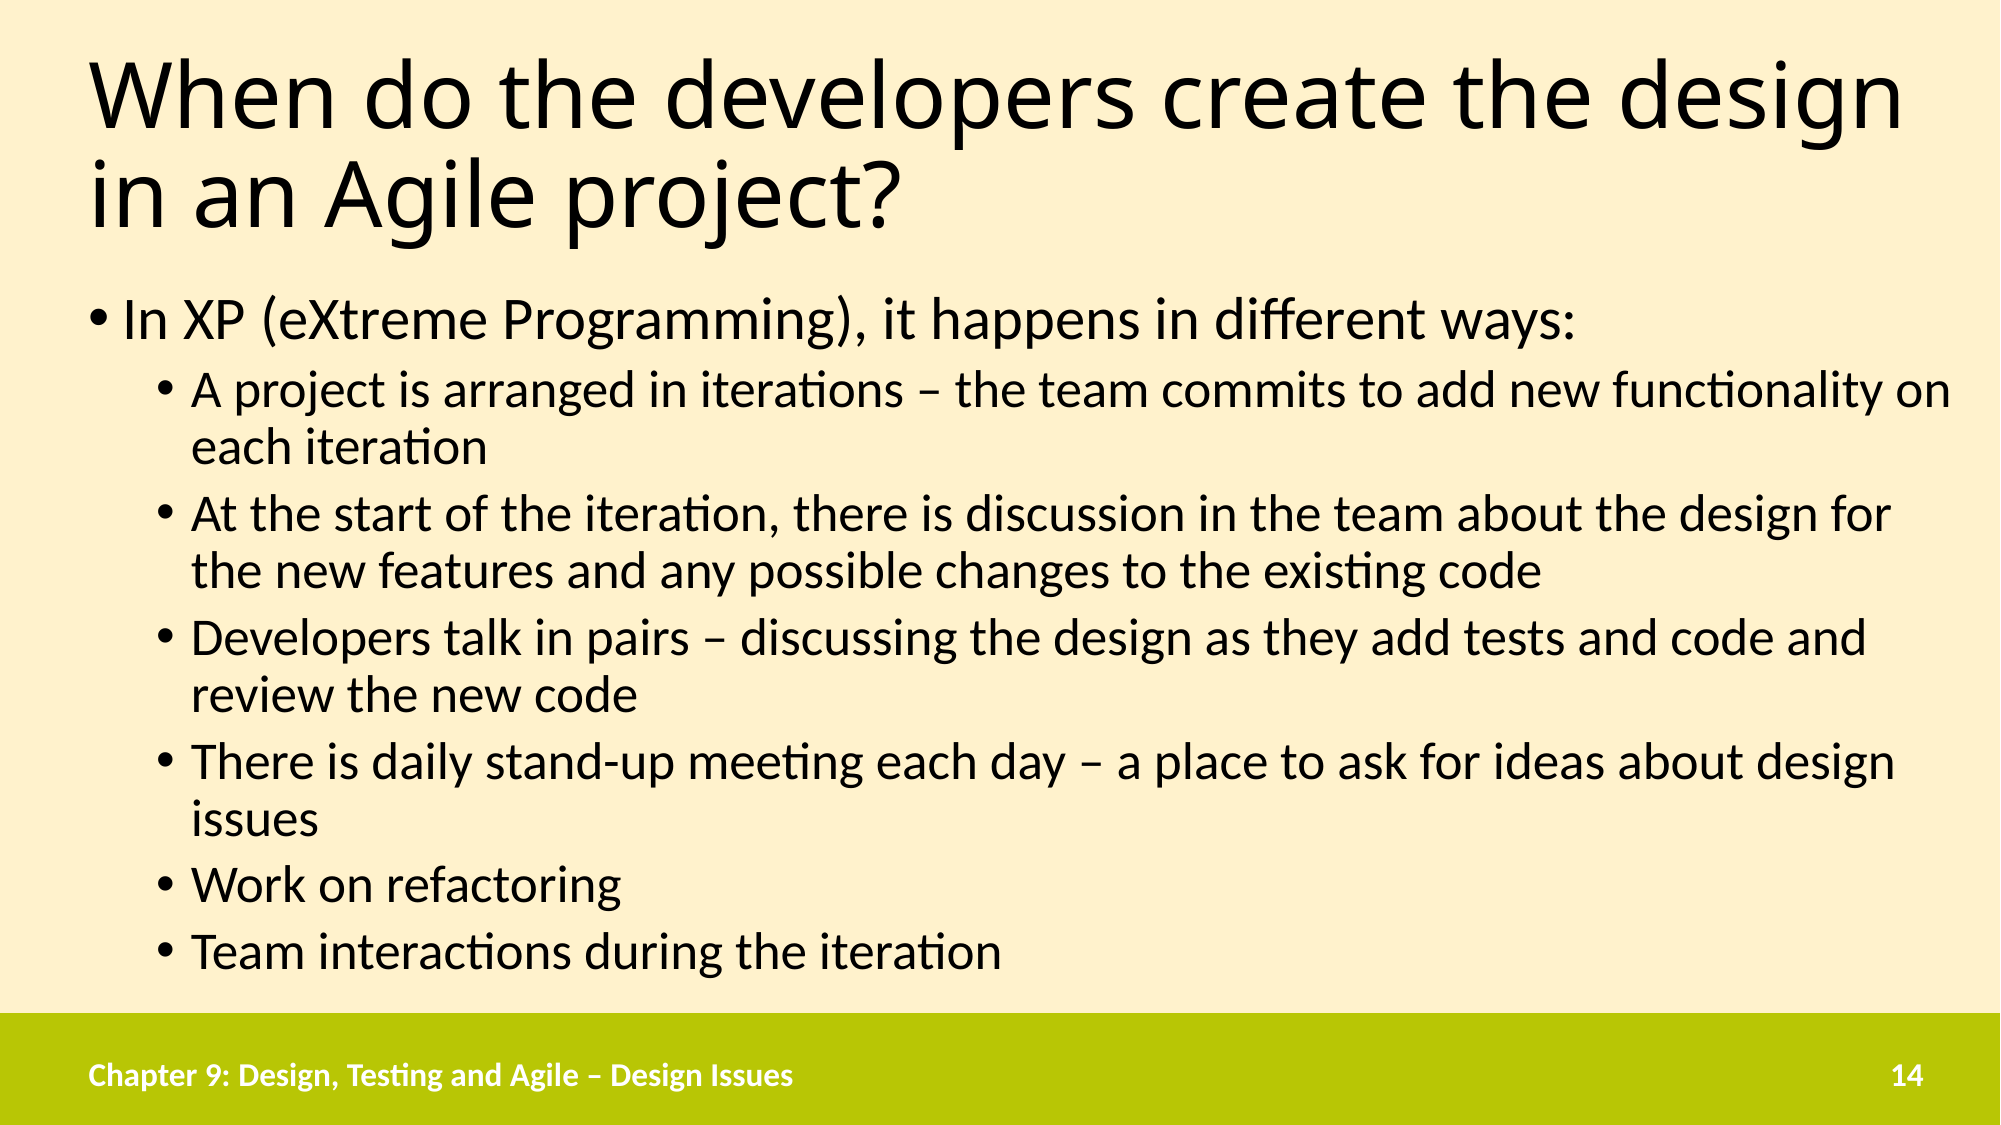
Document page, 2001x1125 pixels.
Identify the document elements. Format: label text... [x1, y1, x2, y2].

list In XP (eXtreme Programming), it happens in different ways: A project is arranged in iterations – the team commits to add new functionality on each iteration At the start of the iteration, there is discussion in the team about the design for the new features and any possible changes to the existing code Developers talk in pairs – discussing the design as they add tests and code and review the new code There is daily stand-up meeting each day – a place to ask for ideas about design issues Work on refactoring Team interactions during the iteration [73, 279, 1975, 994]
slide_number 14 [1412, 1042, 1939, 1103]
footer Chapter 9: Design, Testing and Agile – Design Issues [73, 1042, 1002, 1103]
title When do the developers create the design in an Agile project? [73, 40, 1939, 258]
